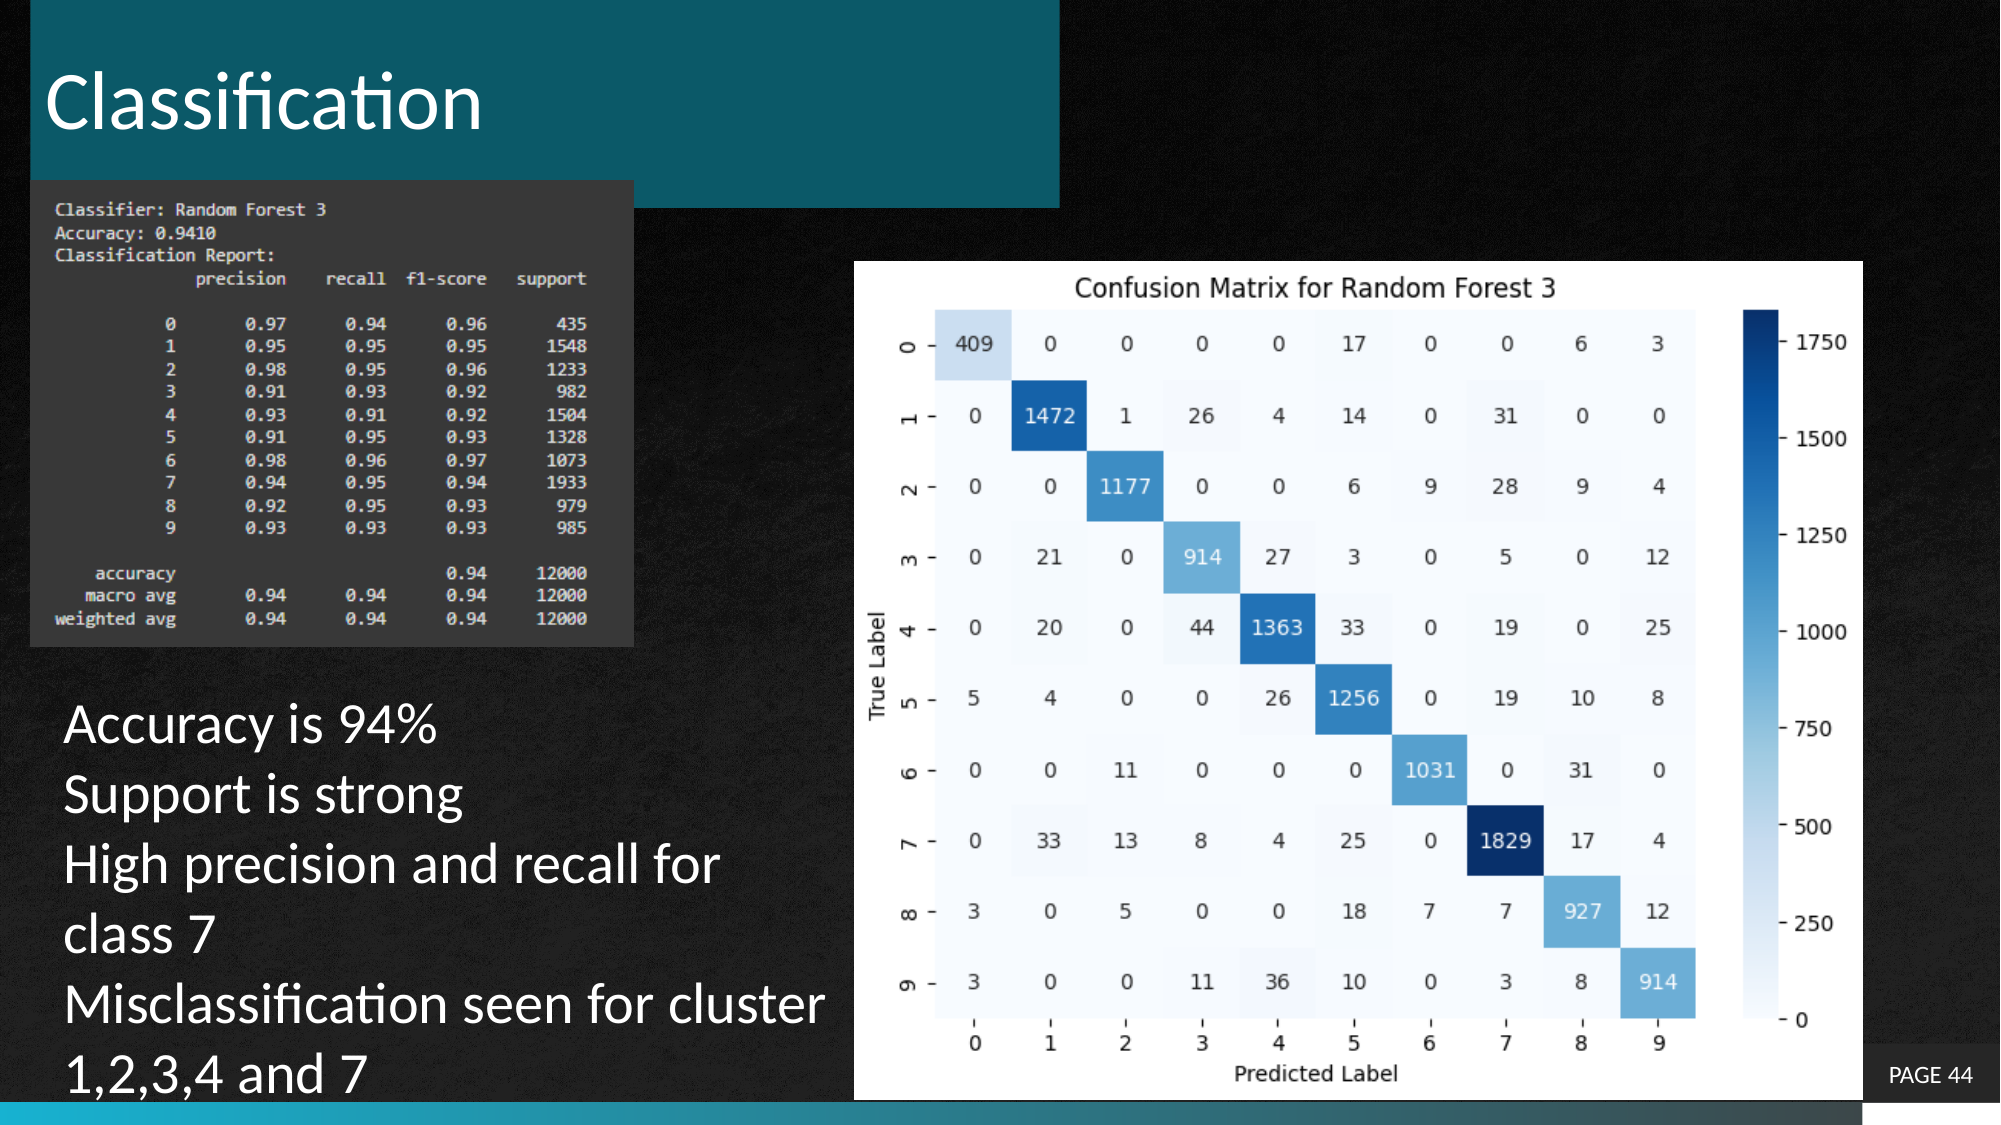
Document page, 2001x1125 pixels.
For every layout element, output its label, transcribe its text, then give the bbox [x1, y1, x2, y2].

title Classification [30, 0, 1060, 208]
slide_number PAGE 44 [1866, 1043, 2000, 1103]
picture [0, 0, 2000, 1103]
text_box Accuracy is 94% Support is strong High precision and recall for class 7 Misclassification seen for cluster 1,2,3,4 and 7 [48, 670, 853, 1121]
